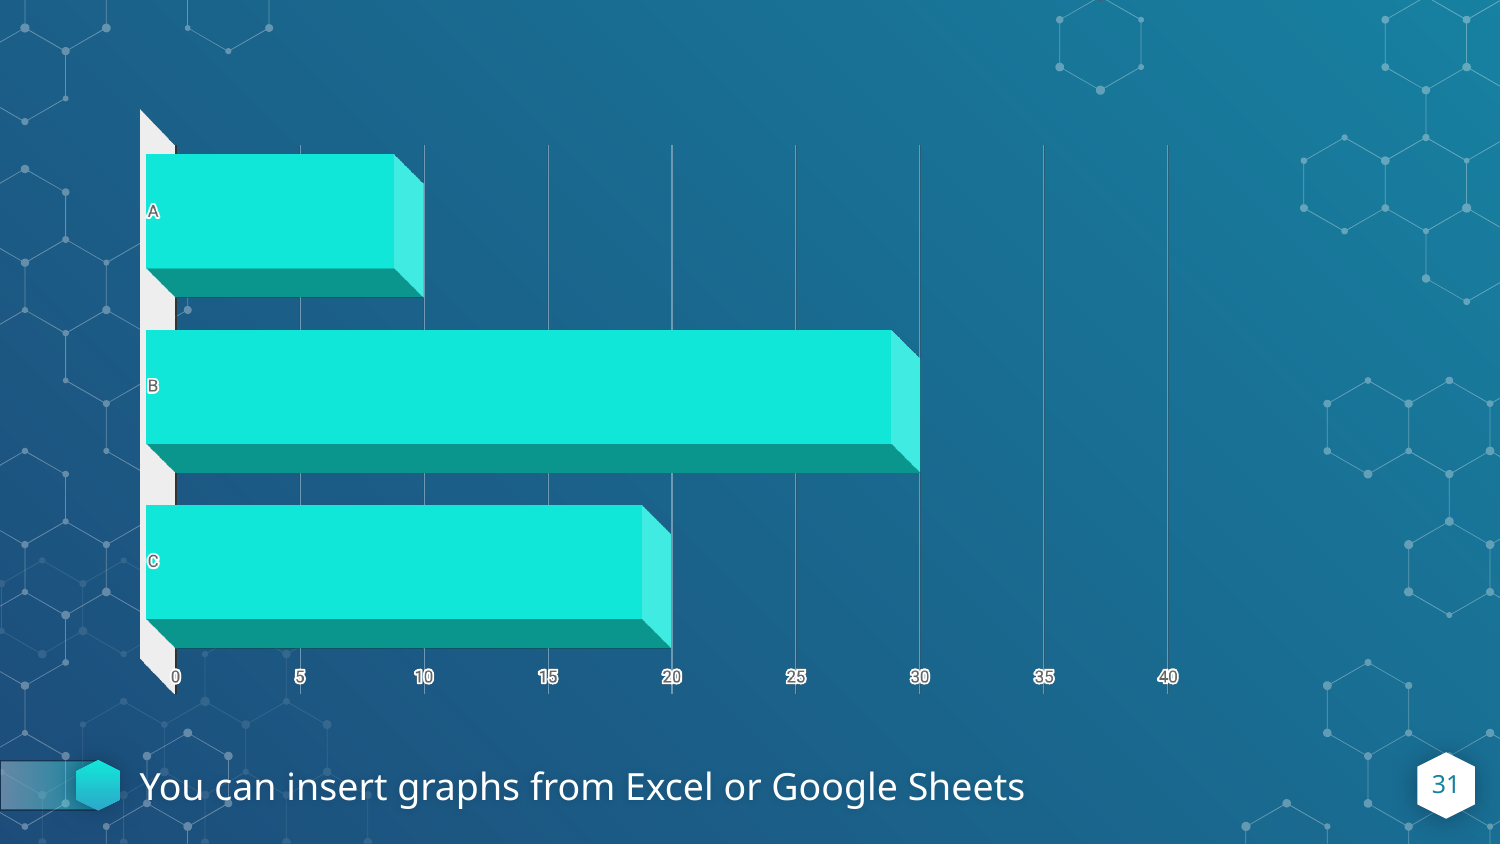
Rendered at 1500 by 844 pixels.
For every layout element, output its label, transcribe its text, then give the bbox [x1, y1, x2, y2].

picture [139, 107, 1292, 695]
slide_number 31 [1417, 752, 1475, 819]
list You can insert graphs from Excel or Google Sheets [139, 760, 1361, 811]
